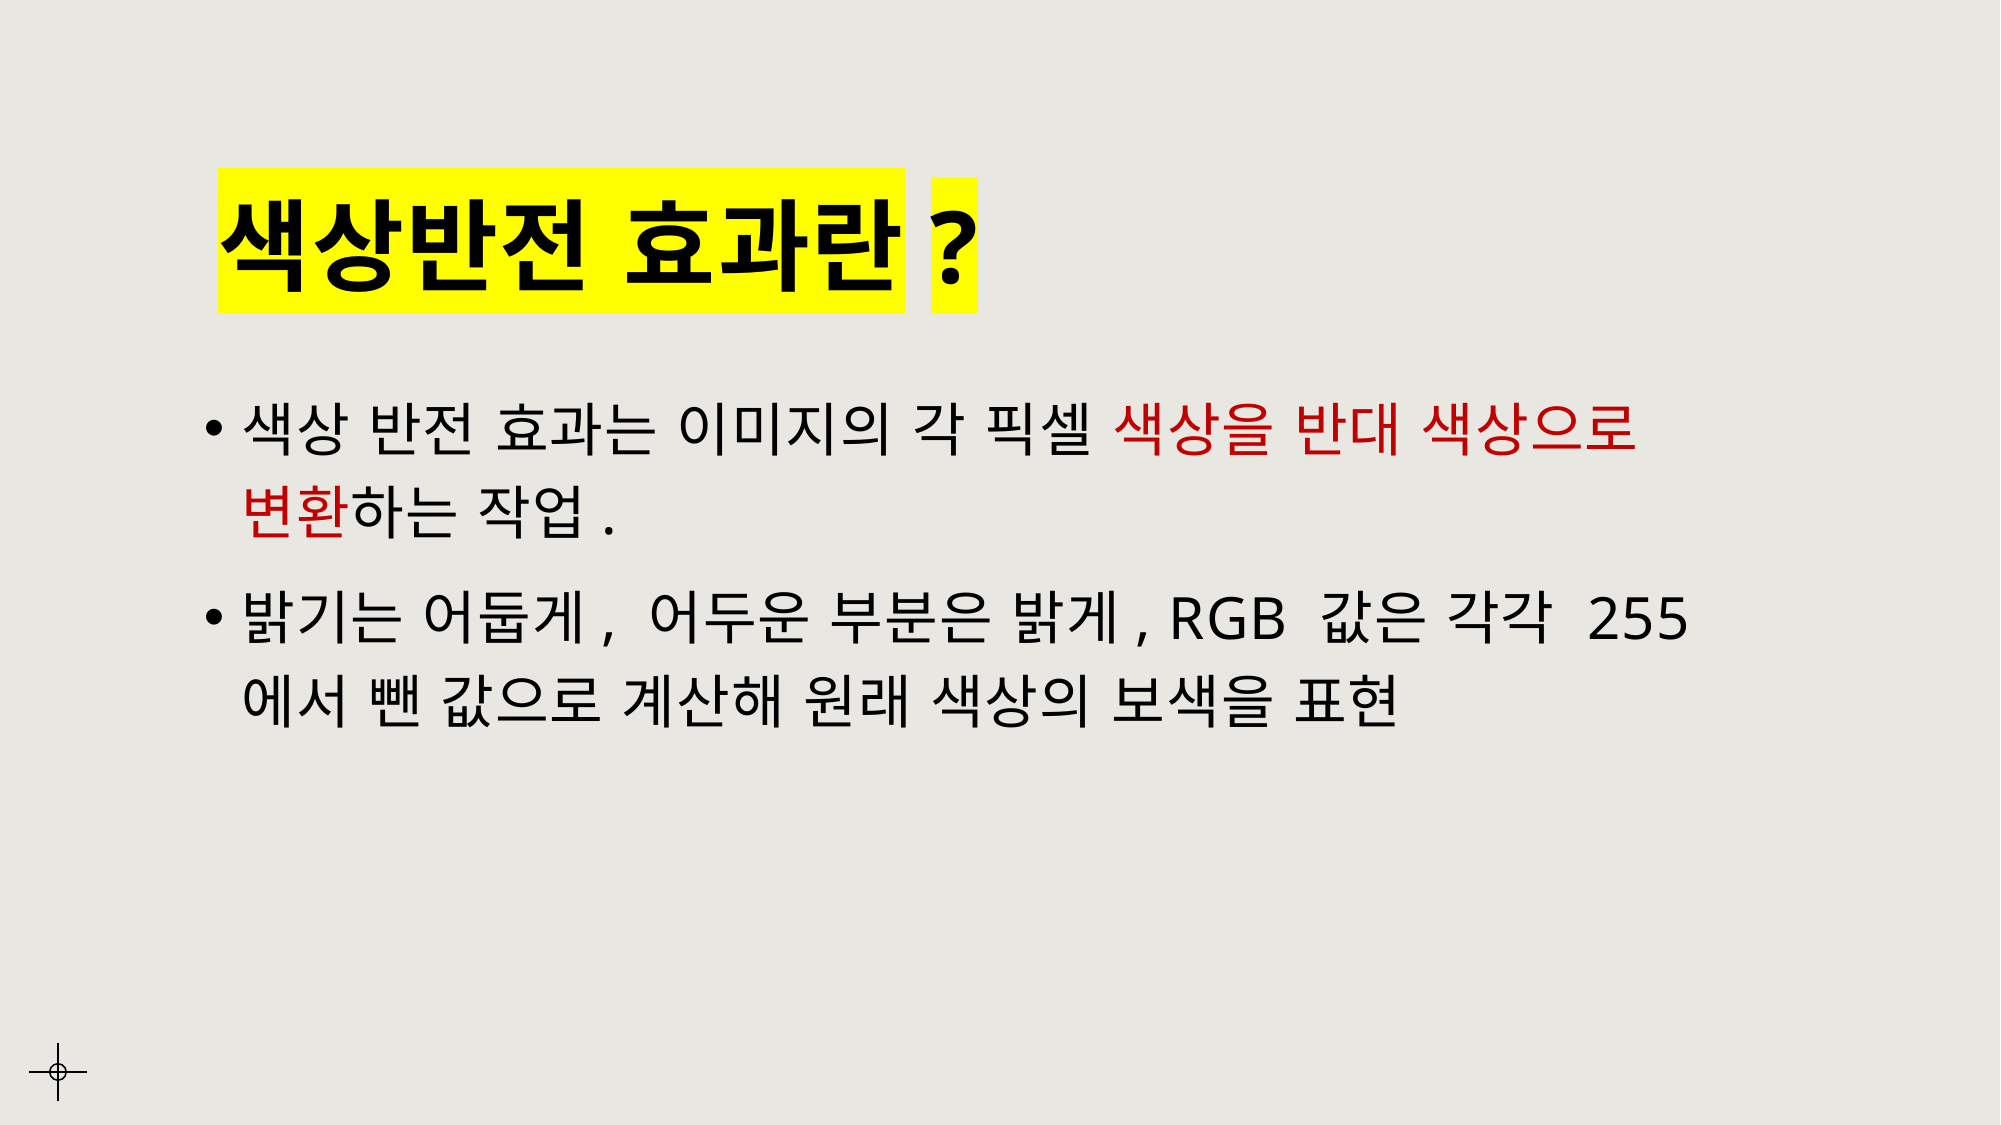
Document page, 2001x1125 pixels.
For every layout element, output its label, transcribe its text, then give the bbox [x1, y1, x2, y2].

list 색상 반전 효과는 이미지의 각 픽셀 색상을 반대 색상으로 변환하는 작업. 밝기는 어둡게, 어두운 부분은 밝게, RGB 값은 각각 255에서 뺀 값으로 계산해 원래 색상의 보색을 표현 [185, 360, 1758, 786]
title 색상반전 효과란? [200, 59, 1758, 319]
